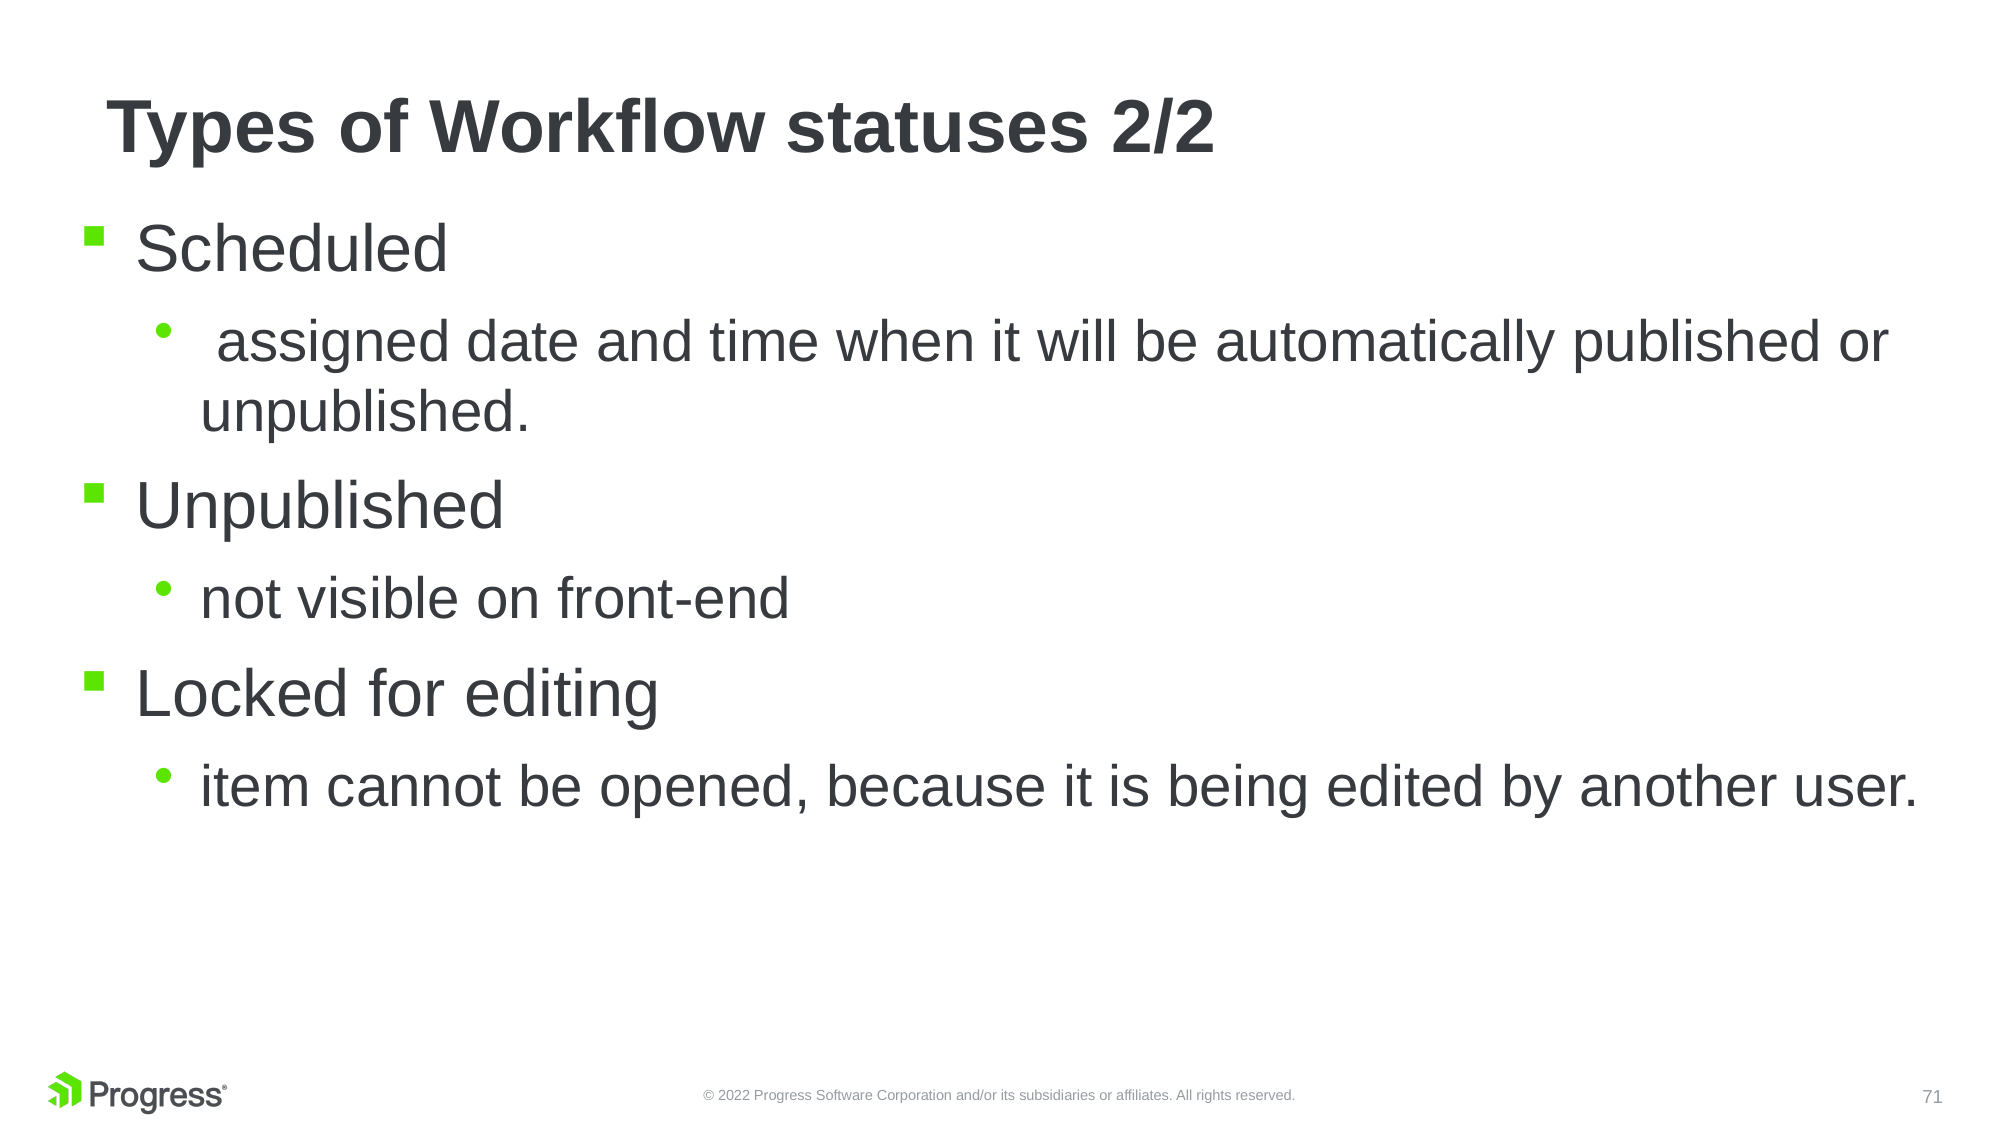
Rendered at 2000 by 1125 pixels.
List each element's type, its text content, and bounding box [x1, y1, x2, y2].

list Scheduled assigned date and time when it will be automatically published or unpublished. Unpublished not visible on front-end Locked for editing item cannot be opened, because it is being edited by another user. [63, 196, 1964, 1046]
title Types of Workflow statuses 2/2 [91, 80, 1888, 177]
